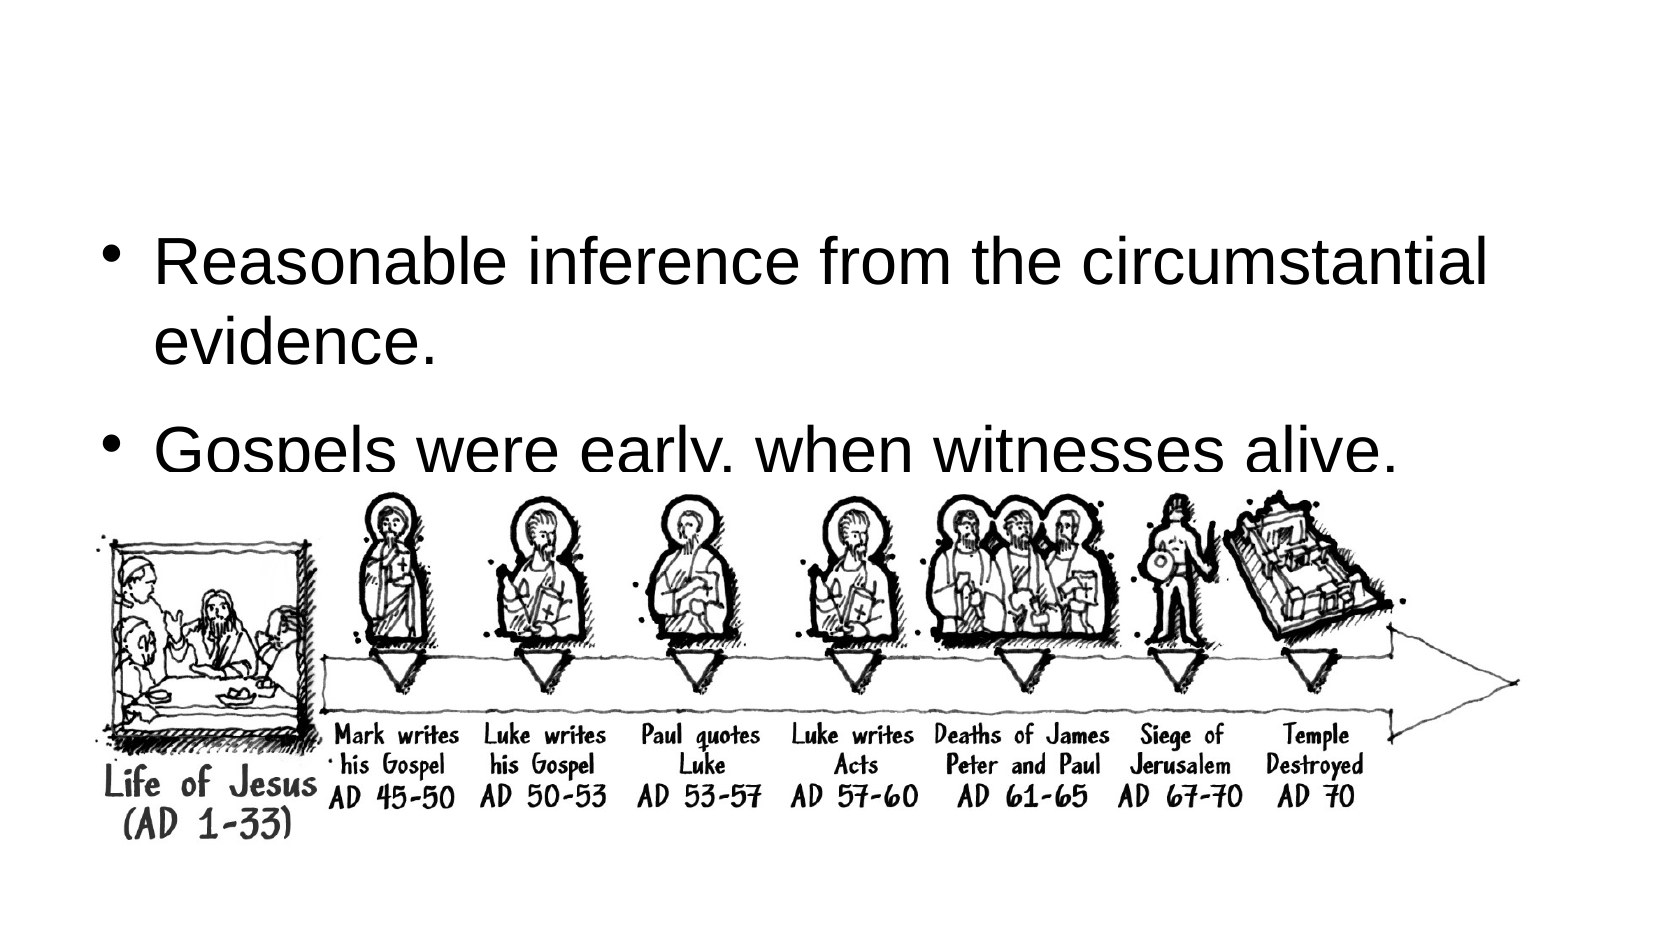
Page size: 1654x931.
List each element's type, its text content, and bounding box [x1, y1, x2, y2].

picture [73, 472, 1538, 863]
list Reasonable inference from the circumstantial evidence. Gospels were early, when witnesses alive. [82, 217, 1571, 757]
